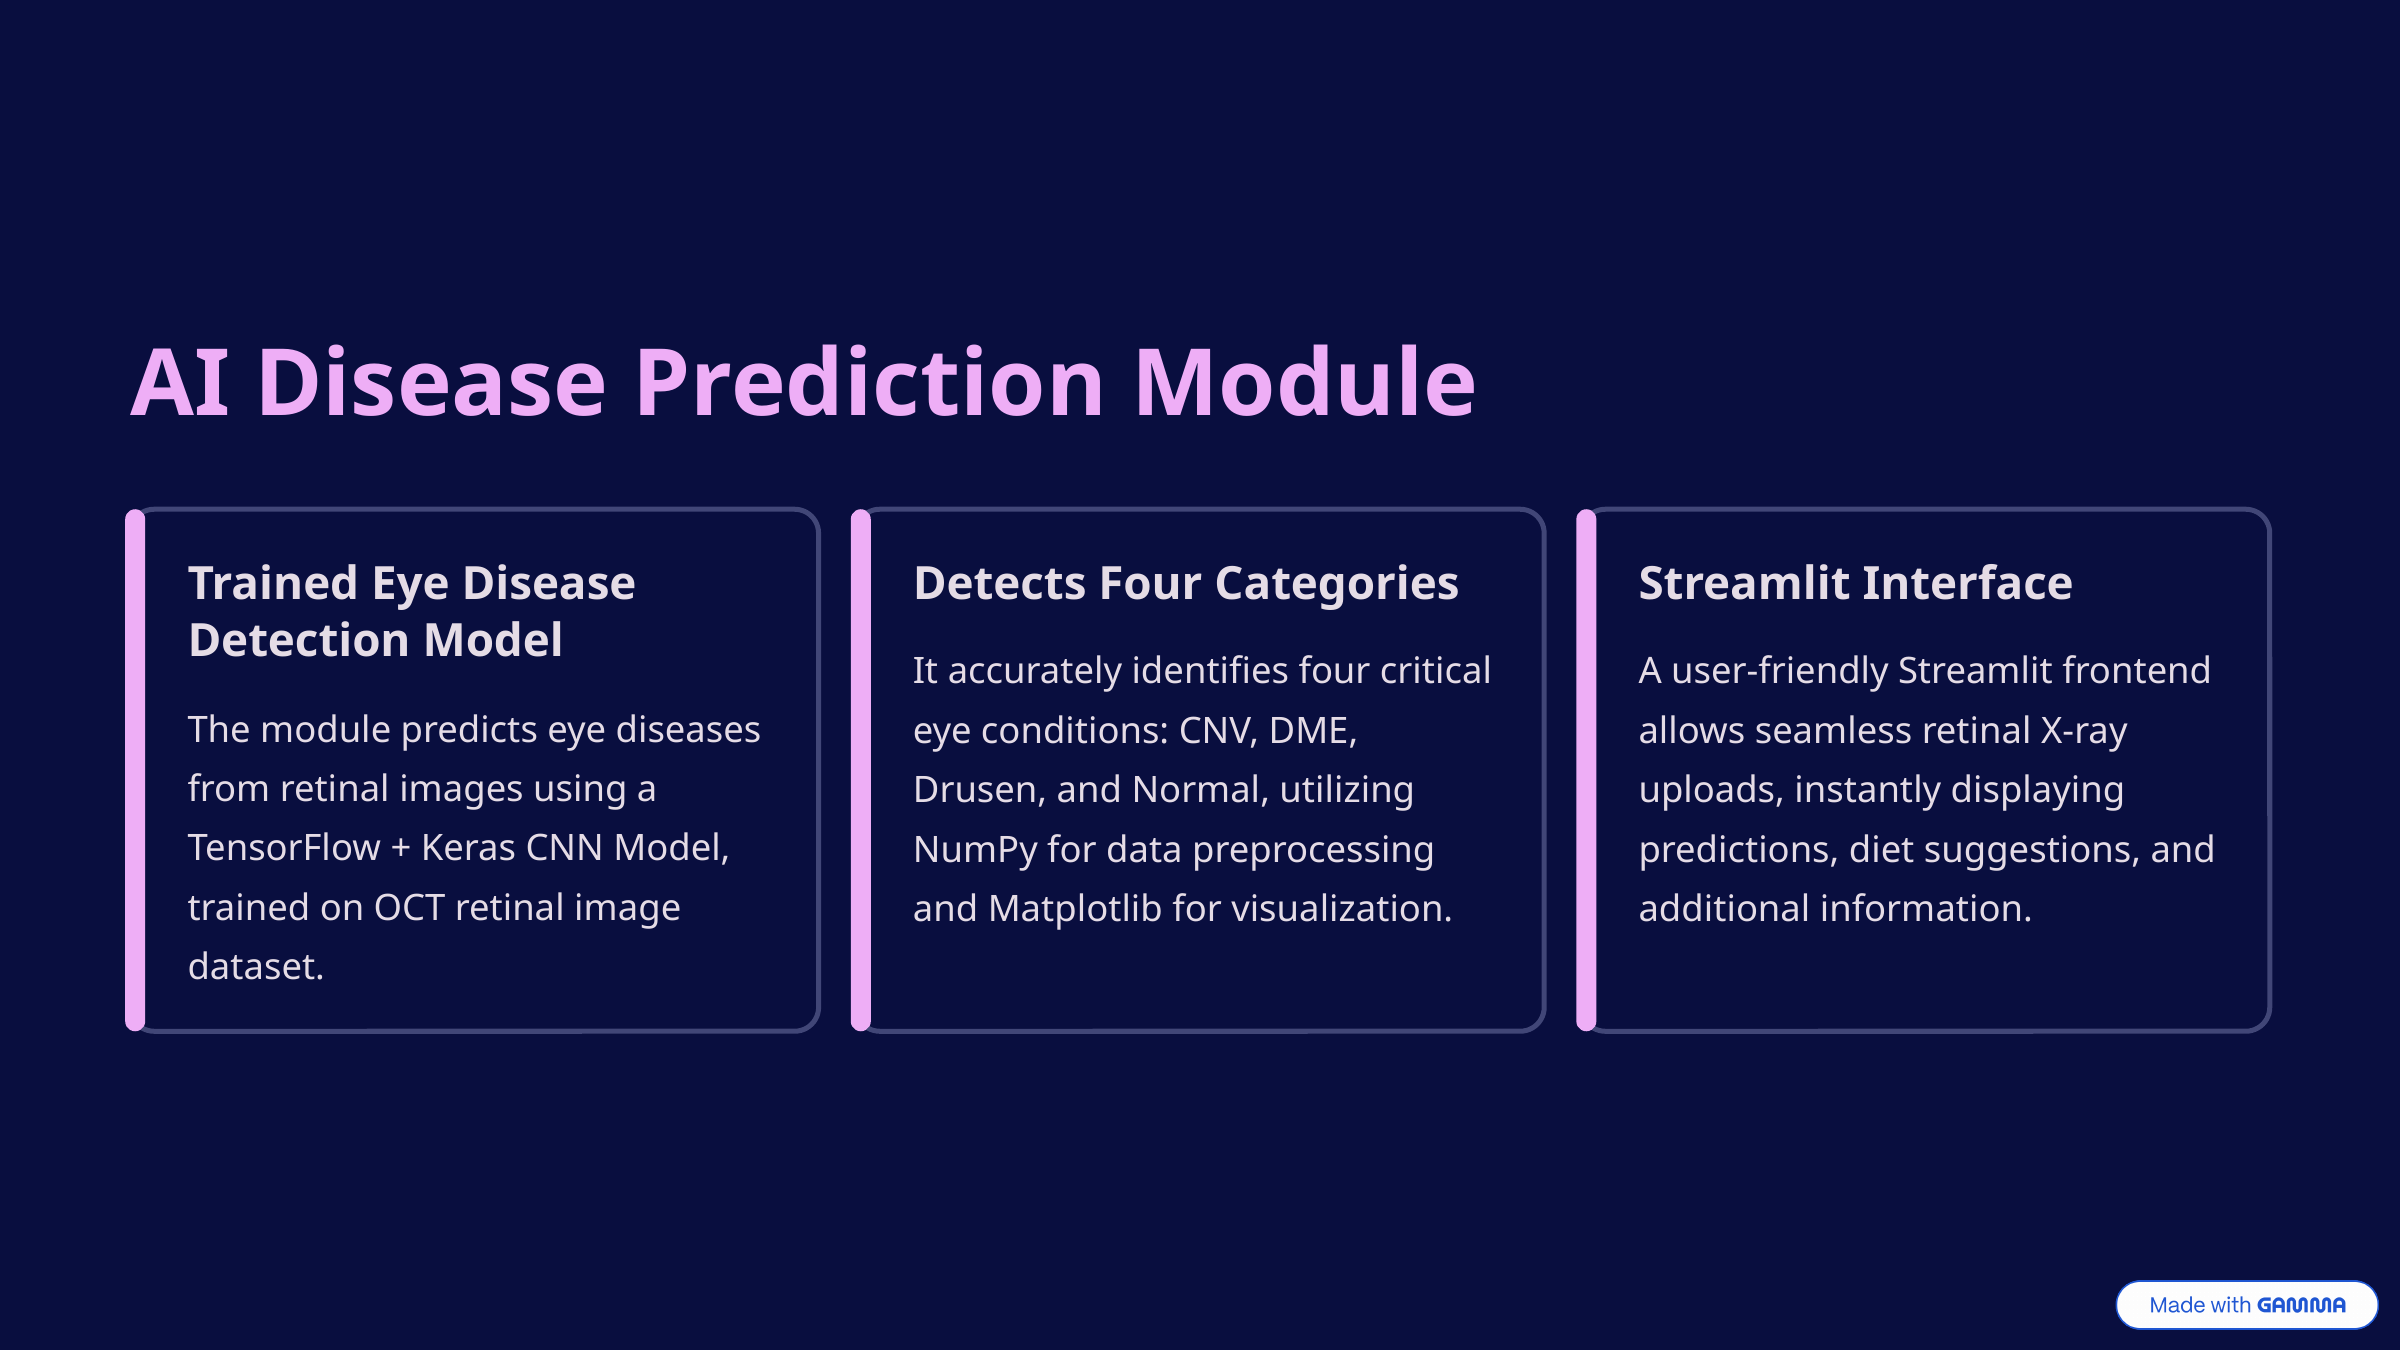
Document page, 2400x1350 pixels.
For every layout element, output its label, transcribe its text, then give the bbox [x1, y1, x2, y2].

text_box [125, 509, 146, 1032]
text_box [1594, 509, 2270, 1032]
text_box [1576, 509, 1597, 1032]
text_box [850, 509, 871, 1032]
picture [2106, 1271, 2389, 1339]
text_box Streamlit Interface [1638, 551, 2104, 610]
text_box [143, 509, 819, 1032]
text_box The module predicts eye diseases from retinal images using a TensorFlow + Keras CNN Model, trained on OCT retinal image dataset. [187, 690, 777, 988]
text_box [868, 509, 1545, 1032]
text_box AI Disease Prediction Module [130, 318, 1471, 435]
text_box Detects Four Categories [912, 551, 1466, 610]
text_box A user-friendly Streamlit frontend allows seamless retinal X-ray uploads, instantly displaying predictions, diet suggestions, and additional information. [1638, 631, 2228, 989]
text_box It accurately identifies four critical eye conditions: CNV, DME, Drusen, and Normal, utilizing NumPy for data preprocessing and Matplotlib for visualization. [912, 631, 1502, 989]
text_box Trained Eye Disease Detection Model [187, 551, 777, 668]
